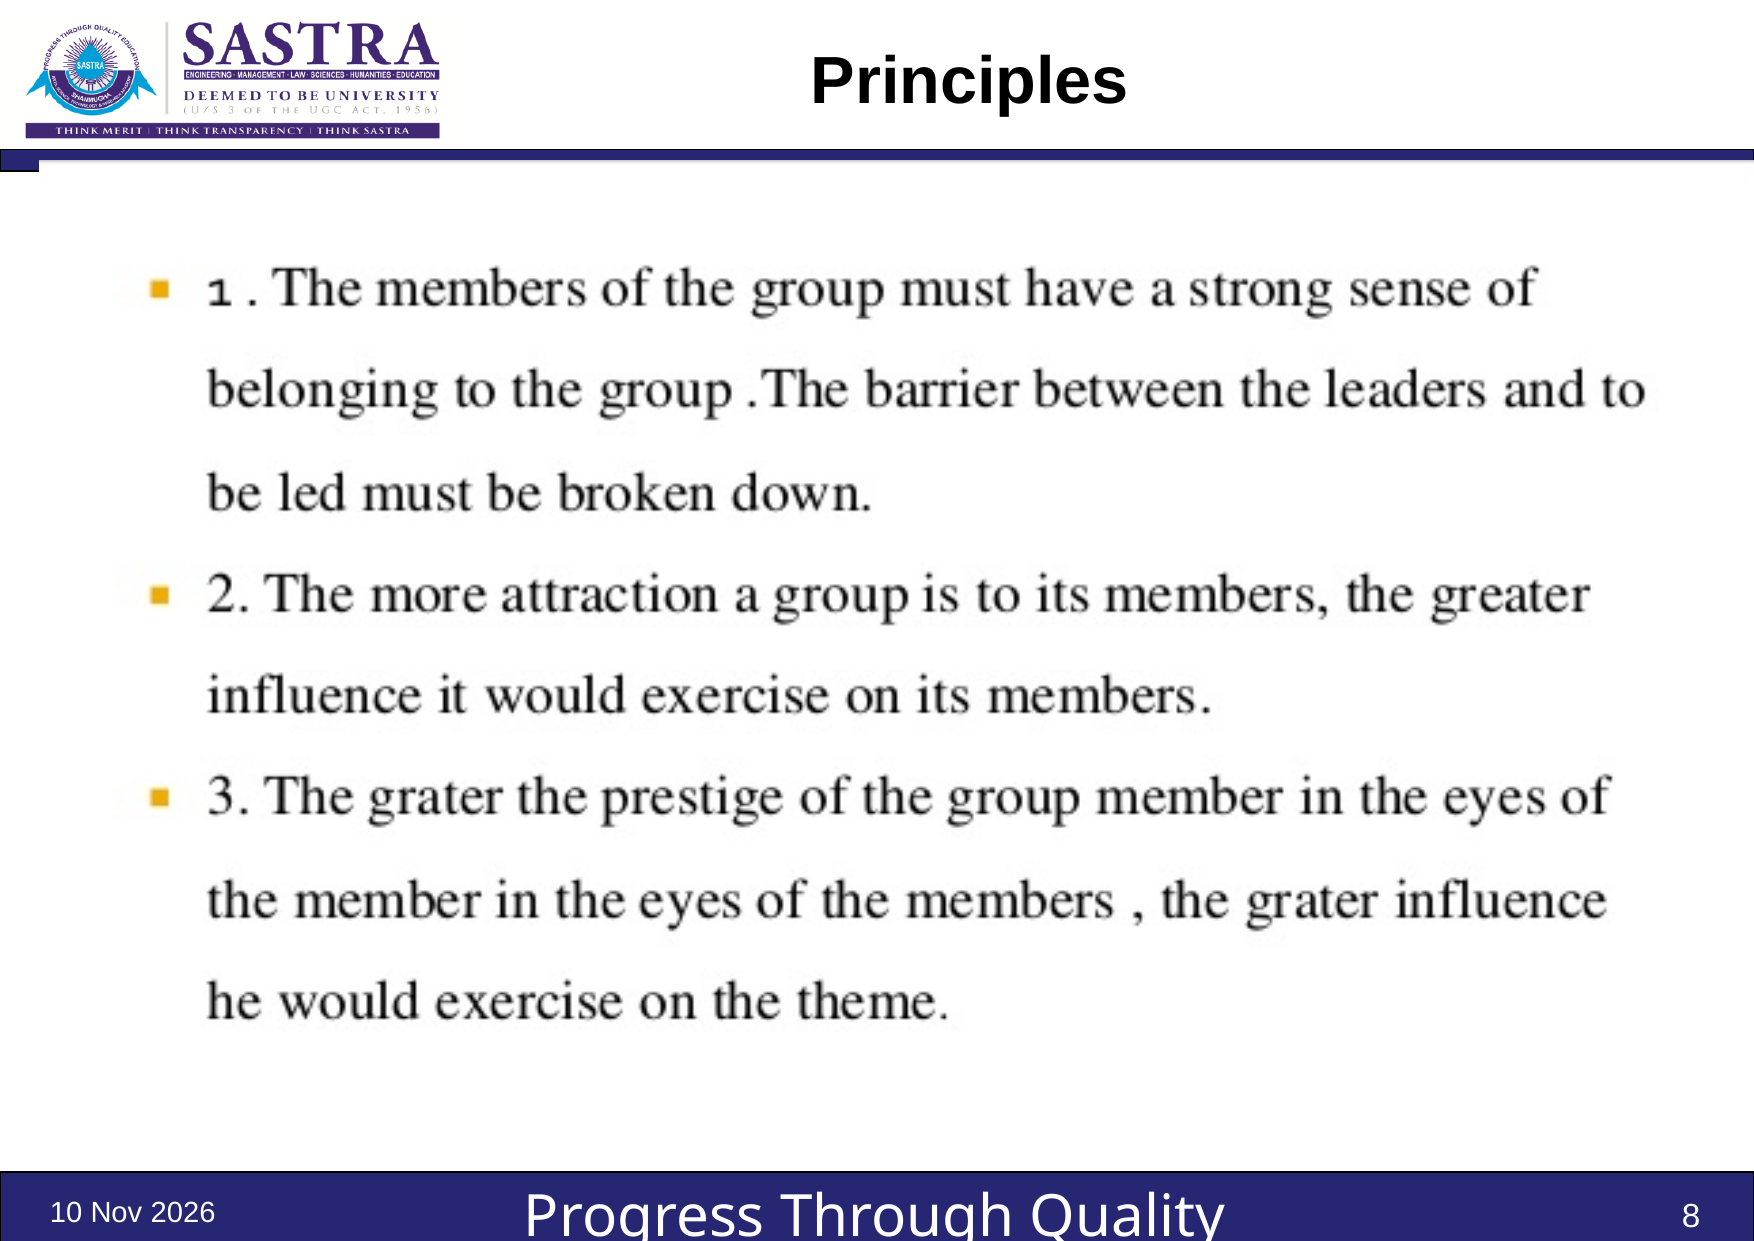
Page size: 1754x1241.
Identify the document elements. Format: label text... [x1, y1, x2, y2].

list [39, 160, 1754, 1158]
picture [0, 13, 465, 146]
title Principles [456, 28, 1502, 127]
slide_number 8 [1307, 1184, 1718, 1237]
slide_number 7-Oct-20 [32, 1184, 267, 1236]
